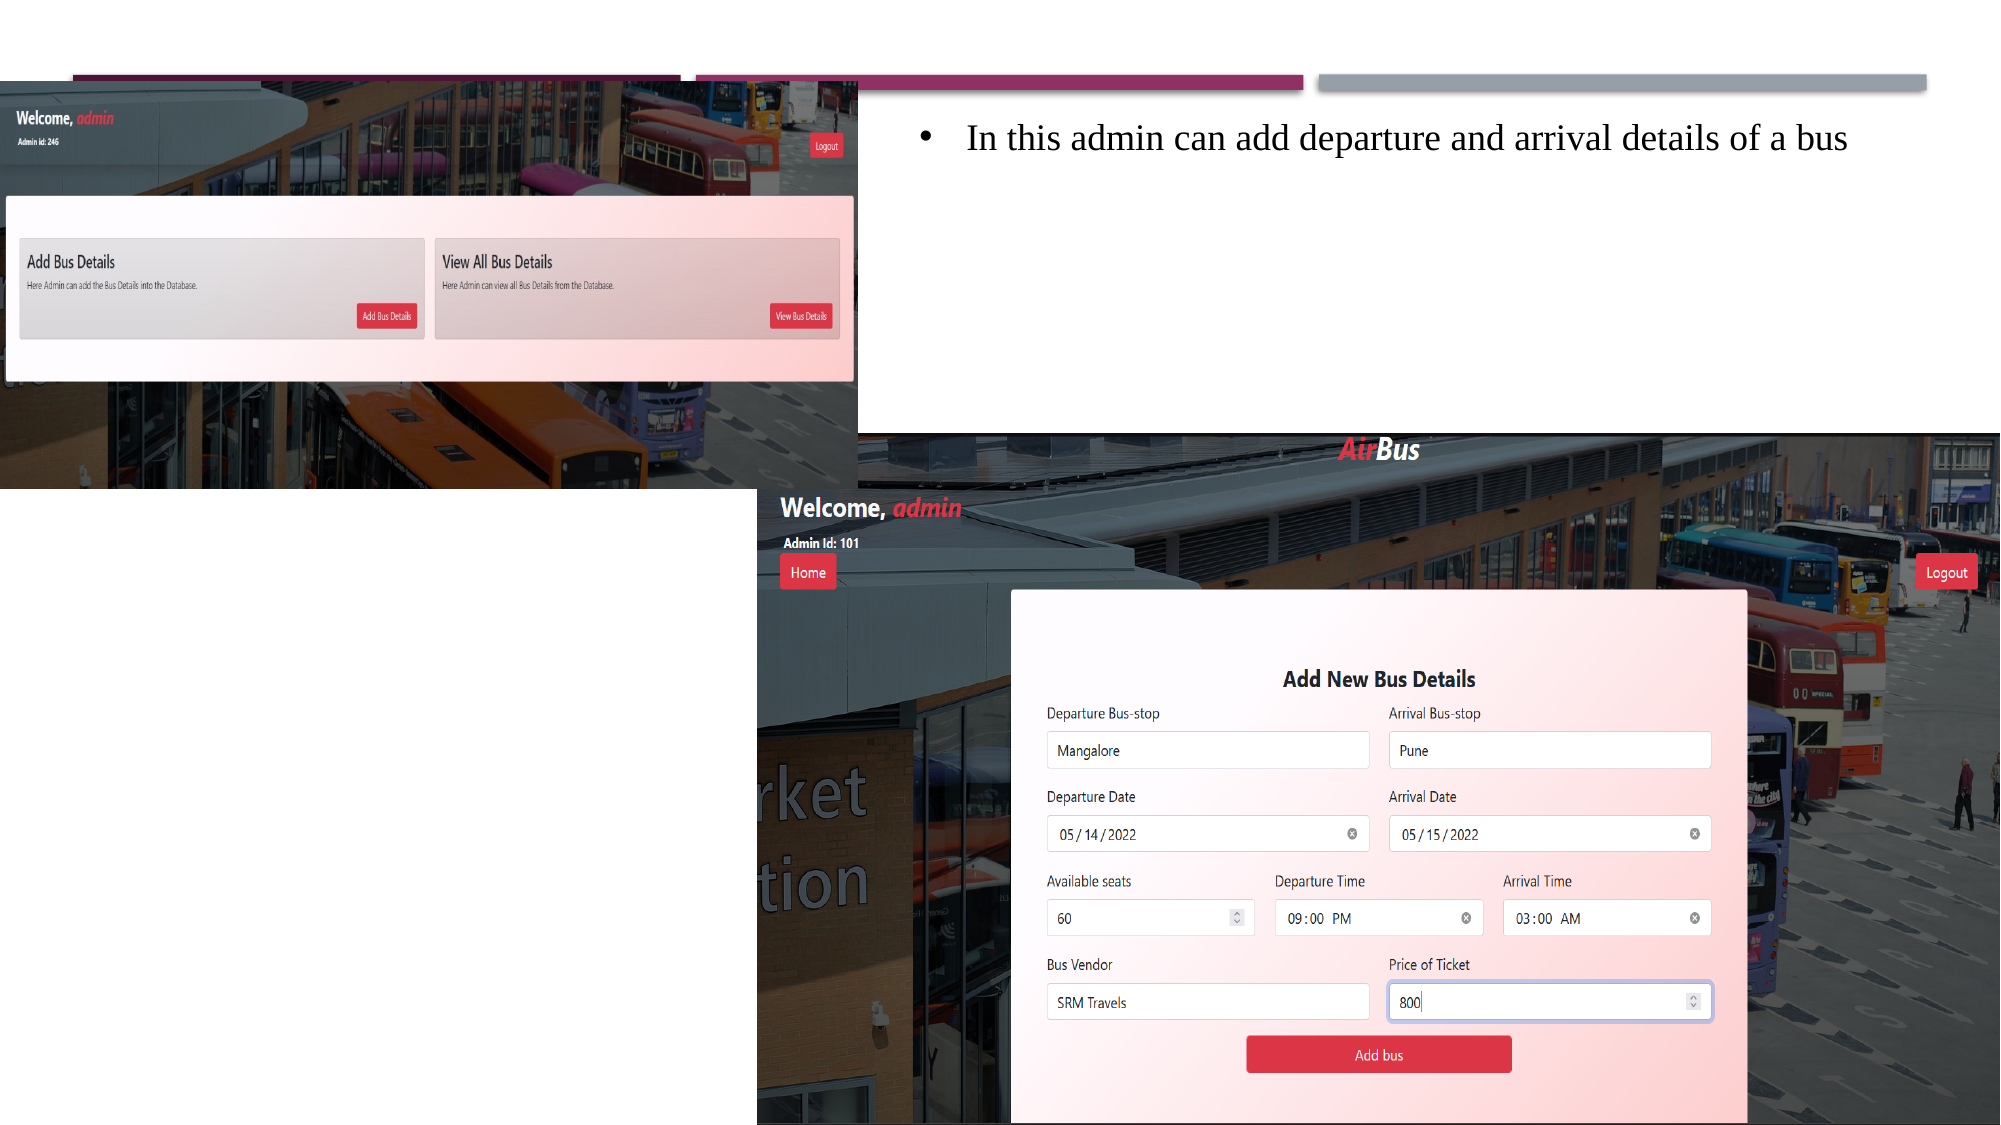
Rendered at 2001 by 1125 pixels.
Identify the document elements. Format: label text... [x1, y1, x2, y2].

picture [0, 80, 2000, 1125]
text_box In this admin can add departure and arrival details of a bus [904, 105, 1865, 166]
